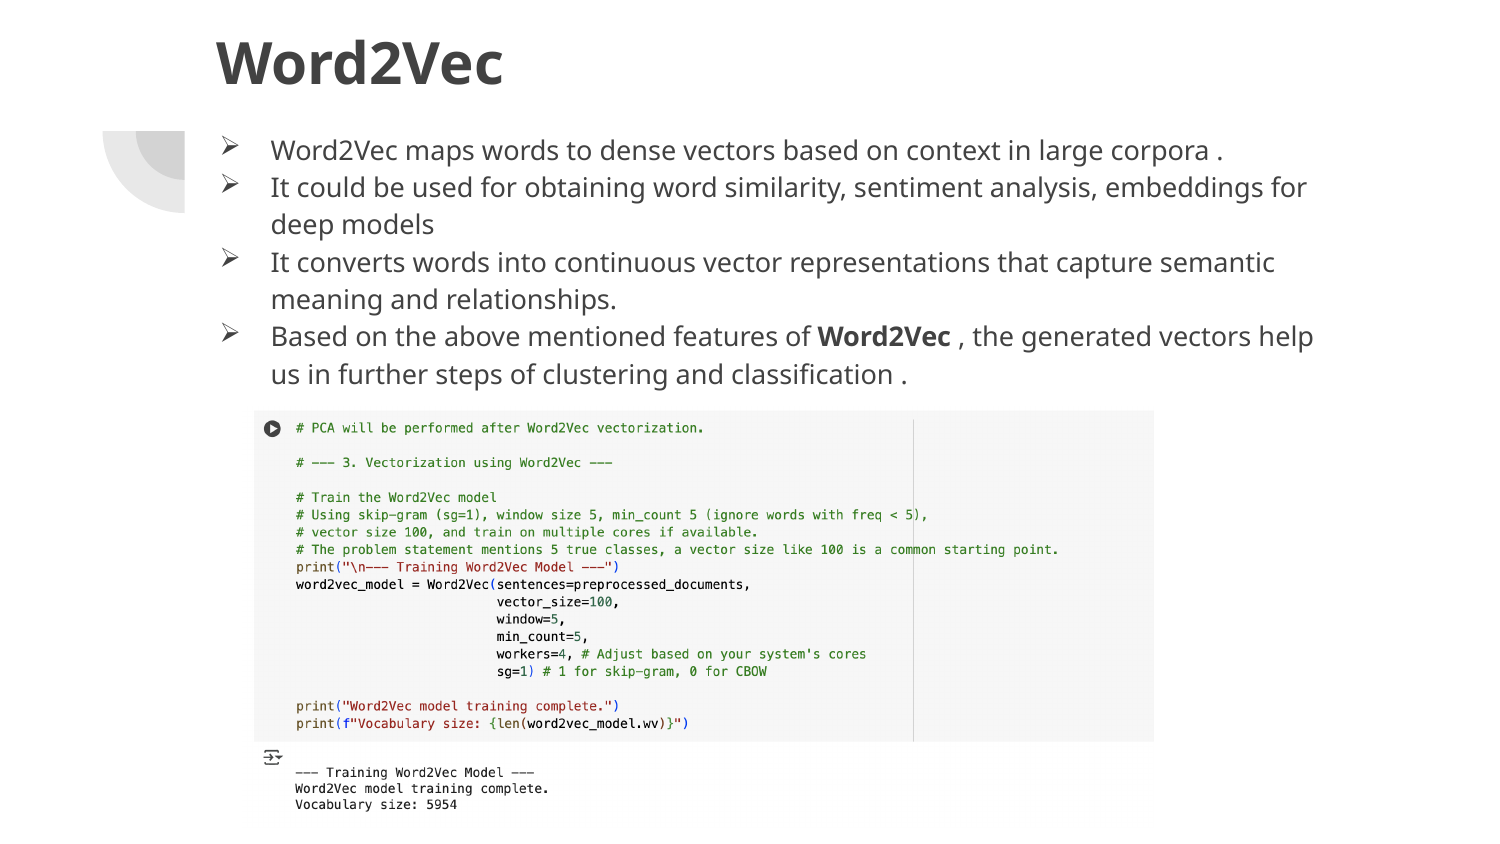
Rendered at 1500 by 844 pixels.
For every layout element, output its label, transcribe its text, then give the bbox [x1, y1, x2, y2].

list Word2Vec maps words to dense vectors based on context in large corpora . It could be used for obtaining word similarity, sentiment analysis, embeddings for deep models It converts words into continuous vector representations that capture semantic meaning and relationships. Based on the above mentioned features of Word2Vec , the generated vectors help us in further steps of clustering and classification . [180, 113, 1334, 531]
picture [242, 406, 1154, 828]
title Word2Vec [201, 10, 1314, 113]
